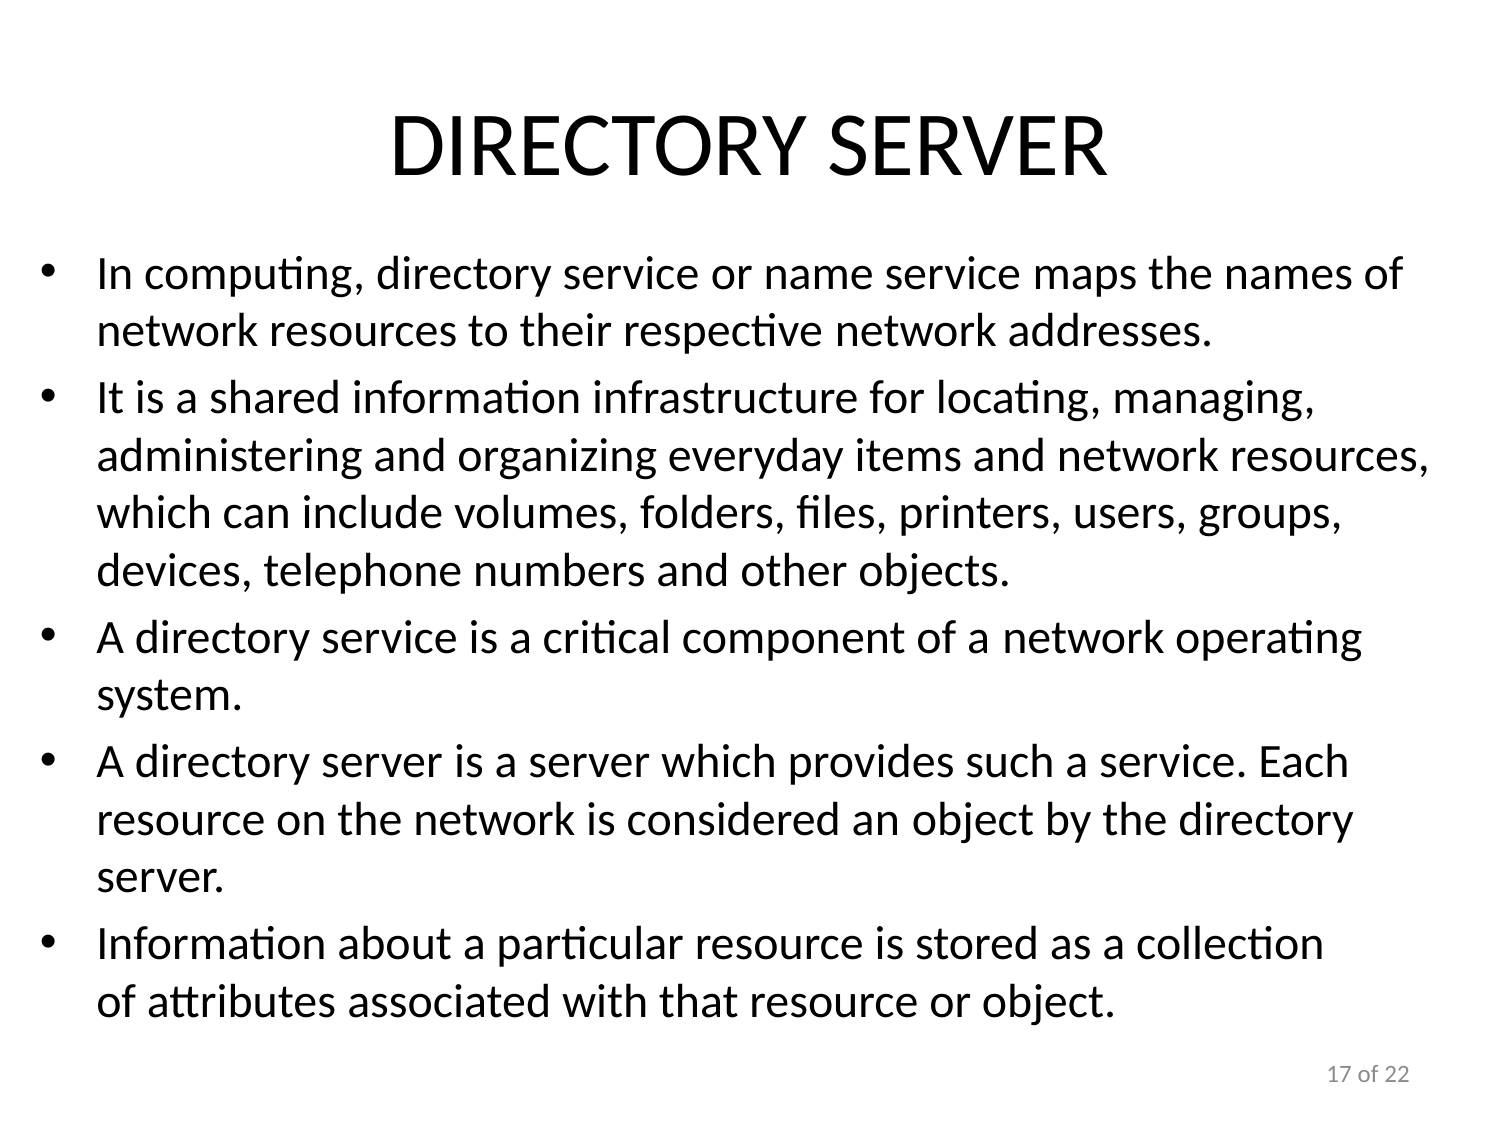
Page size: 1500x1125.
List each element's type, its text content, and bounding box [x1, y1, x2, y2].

list In computing, directory service or name service maps the names of network resources to their respective network addresses. It is a shared information infrastructure for locating, managing, administering and organizing everyday items and network resources, which can include volumes, folders, files, printers, users, groups, devices, telephone numbers and other objects. A directory service is a critical component of a network operating system. A directory server is a server which provides such a service. Each resource on the network is considered an object by the directory server. Information about a particular resource is stored as a collection of attributes associated with that resource or object. [24, 234, 1500, 977]
slide_number 17 of 22 [1074, 1042, 1425, 1103]
title Directory Server [75, 45, 1425, 233]
